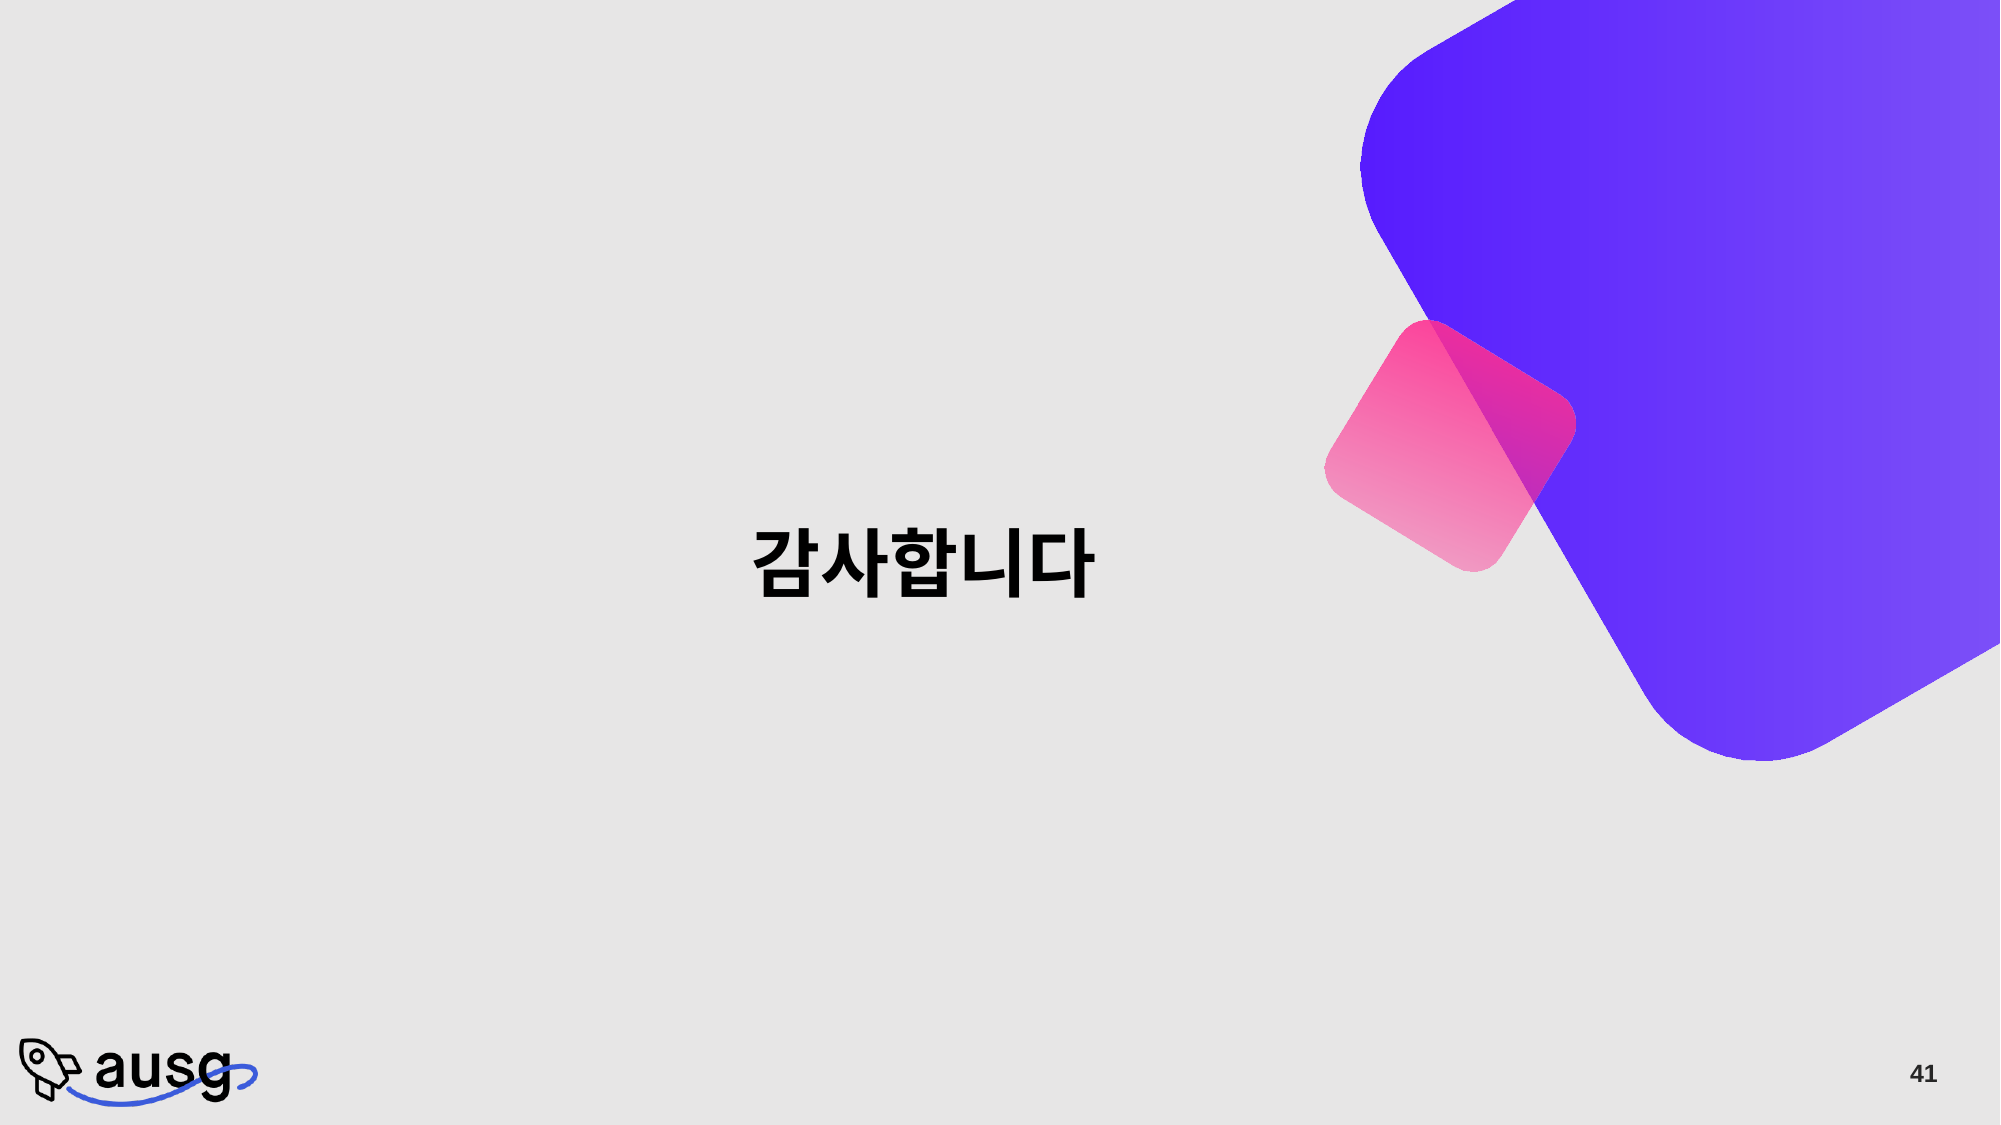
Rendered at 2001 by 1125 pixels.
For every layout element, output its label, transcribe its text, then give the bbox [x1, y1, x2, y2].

text_box [1324, 320, 1576, 572]
text_box [1360, 0, 2000, 761]
slide_number 41 [1503, 1042, 1953, 1103]
picture [16, 1036, 259, 1109]
text_box 감사합니다 [736, 509, 1264, 615]
